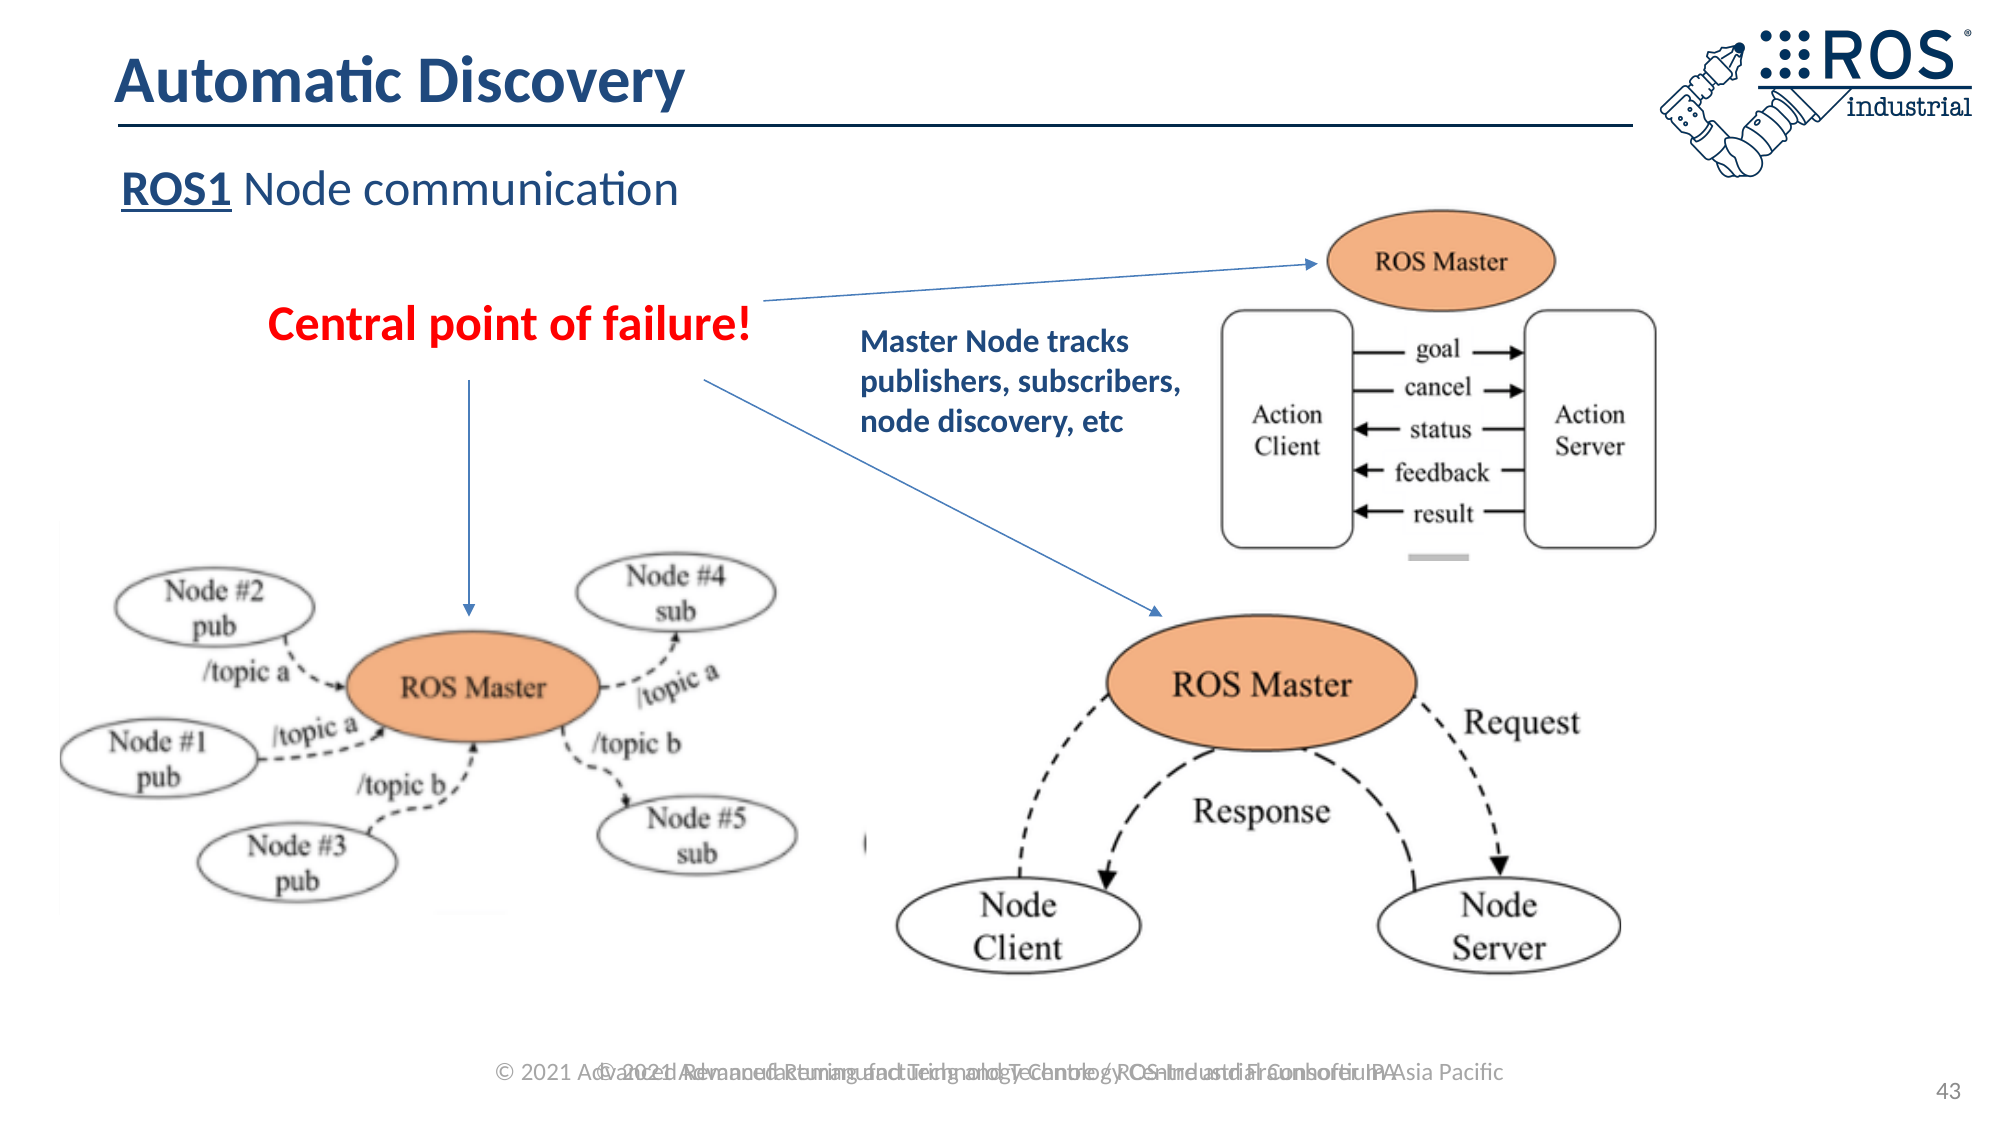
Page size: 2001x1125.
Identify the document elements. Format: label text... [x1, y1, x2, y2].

text_box Master Node tracks publishers, subscribers, node discovery, etc [845, 311, 1186, 447]
slide_number 43 [1879, 1070, 1977, 1108]
title Automatic Discovery [99, 25, 1634, 126]
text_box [763, 263, 1319, 302]
text_box ROS1 Node communication [106, 148, 745, 228]
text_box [703, 379, 1163, 617]
text_box © 2021 Advanced Remanufacturing and Technology Centre / ROS-Industrial Consortium Asia Pacific [106, 1047, 1894, 1093]
text_box Central point of failure! [191, 283, 830, 363]
picture [1191, 0, 1977, 561]
picture [59, 521, 1622, 992]
